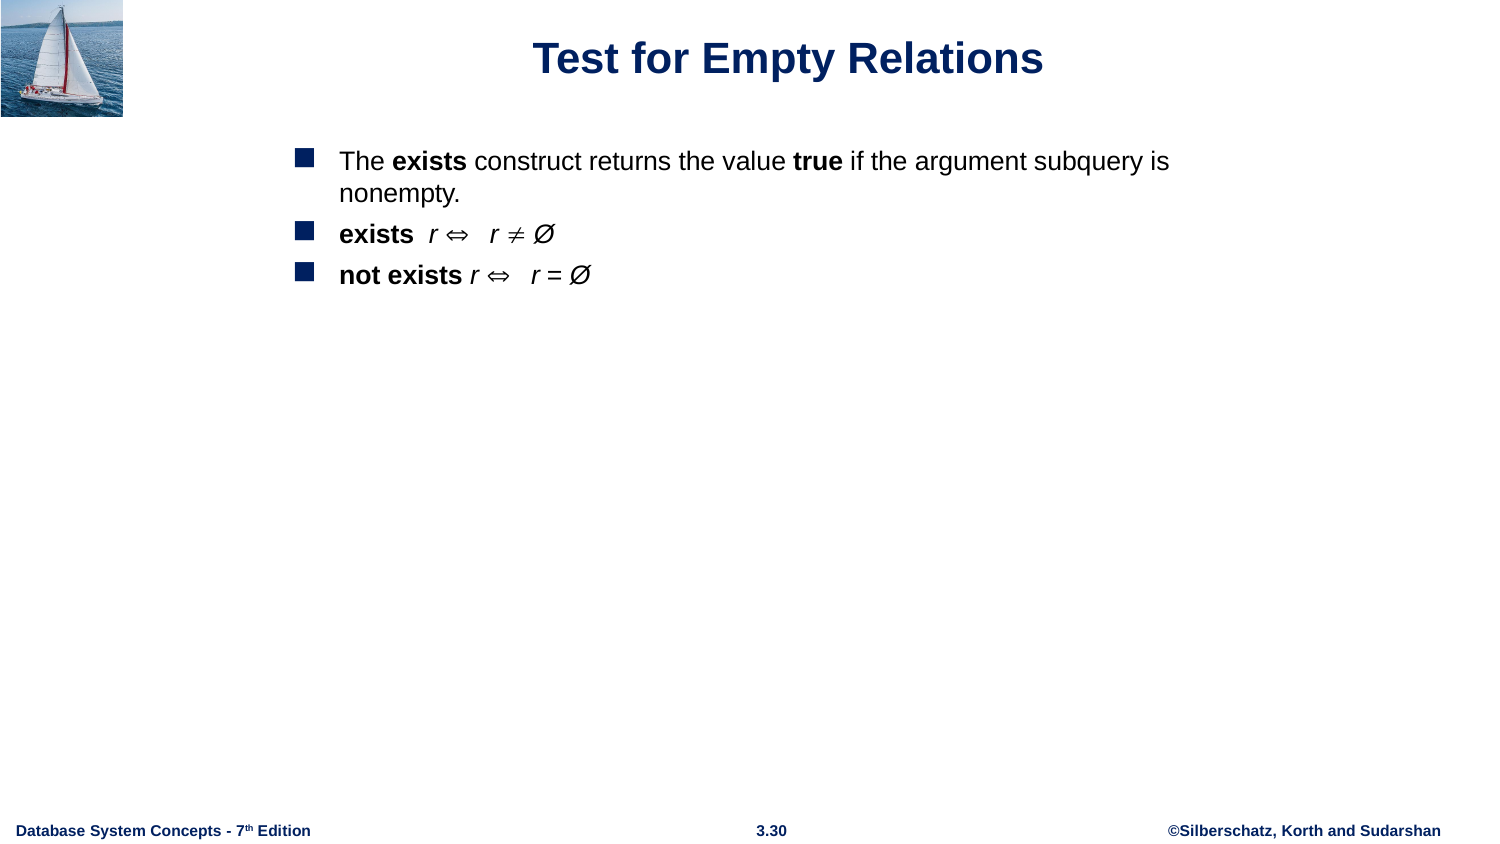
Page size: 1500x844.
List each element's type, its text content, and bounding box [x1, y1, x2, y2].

list The exists construct returns the value true if the argument subquery is nonempty. exists r  r  Ø not exists r  r = Ø [282, 136, 1218, 479]
title Test for Empty Relations [125, 14, 1452, 90]
picture [0, 0, 123, 117]
